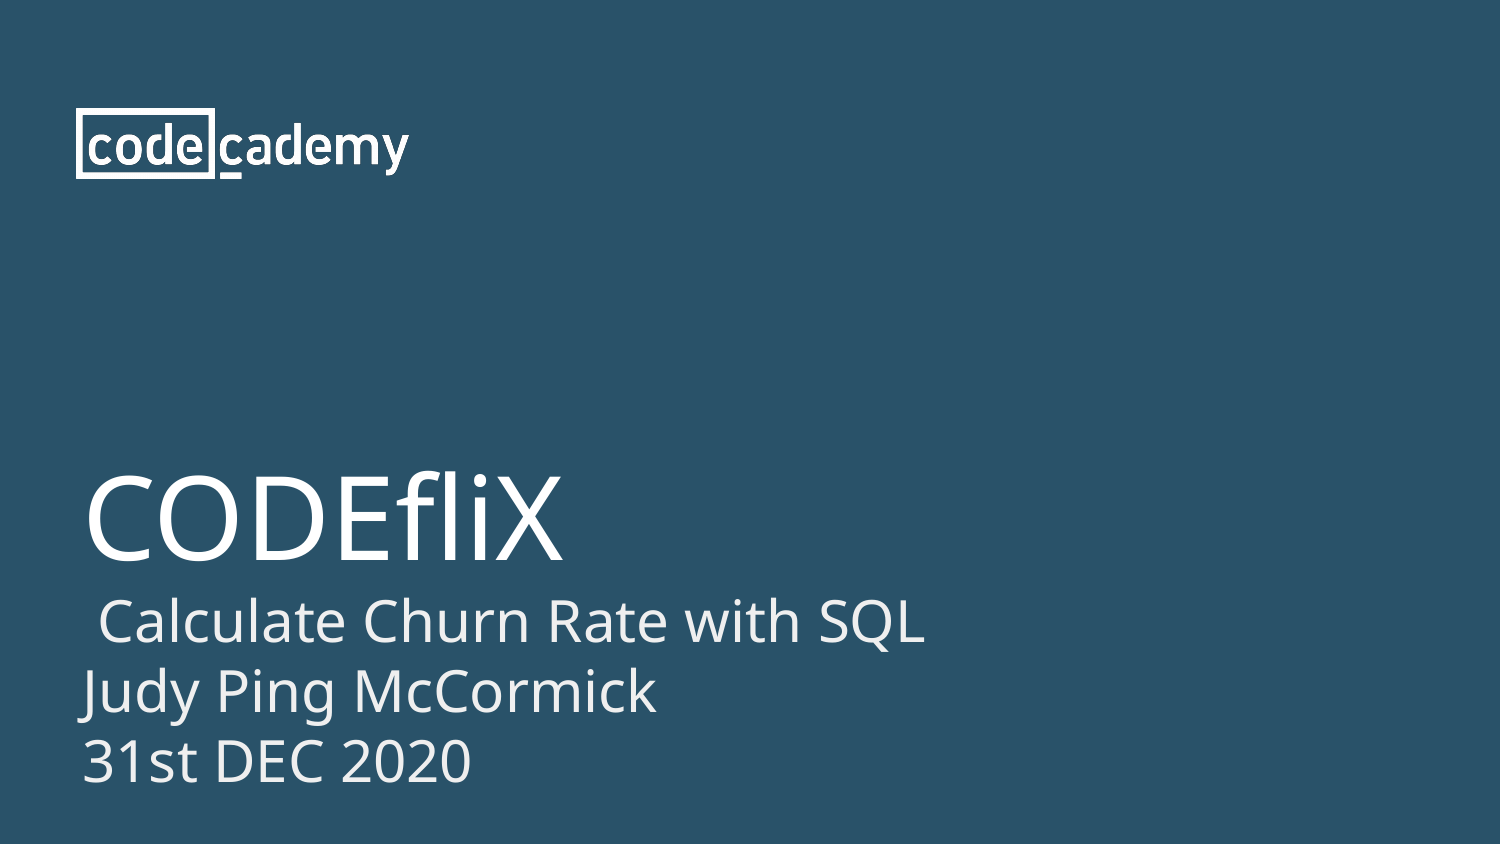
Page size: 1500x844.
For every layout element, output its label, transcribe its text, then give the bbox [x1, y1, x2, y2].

text_box CODEfliX Calculate Churn Rate with SQL Judy Ping McCormick 31st DEC 2020 [76, 491, 1424, 748]
picture [76, 108, 409, 179]
